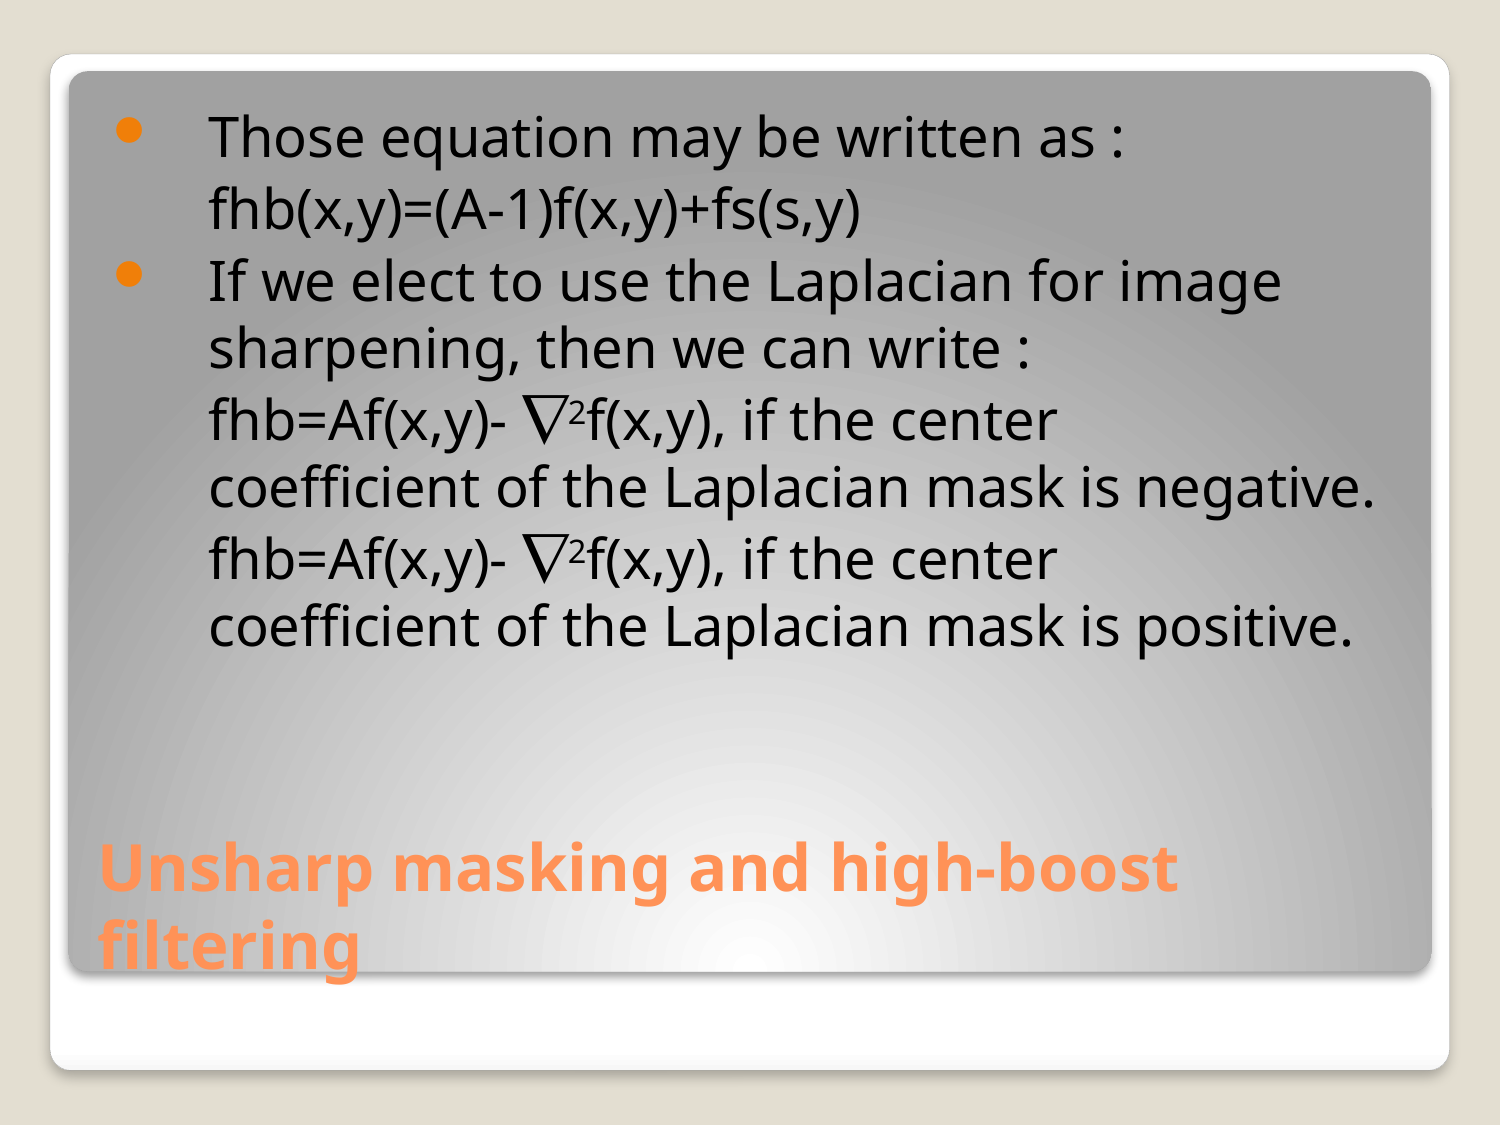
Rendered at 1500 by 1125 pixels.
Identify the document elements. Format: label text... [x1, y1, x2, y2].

title Unsharp masking and high-boost filtering [82, 817, 1425, 990]
list Those equation may be written as : fhb(x,y)=(A-1)f(x,y)+fs(s,y) If we elect to use the Laplacian for image sharpening, then we can write : fhb=Af(x,y)- 2f(x,y), if the center coefficient of the Laplacian mask is negative. fhb=Af(x,y)- 2f(x,y), if the center coefficient of the Laplacian mask is positive. [82, 86, 1425, 774]
